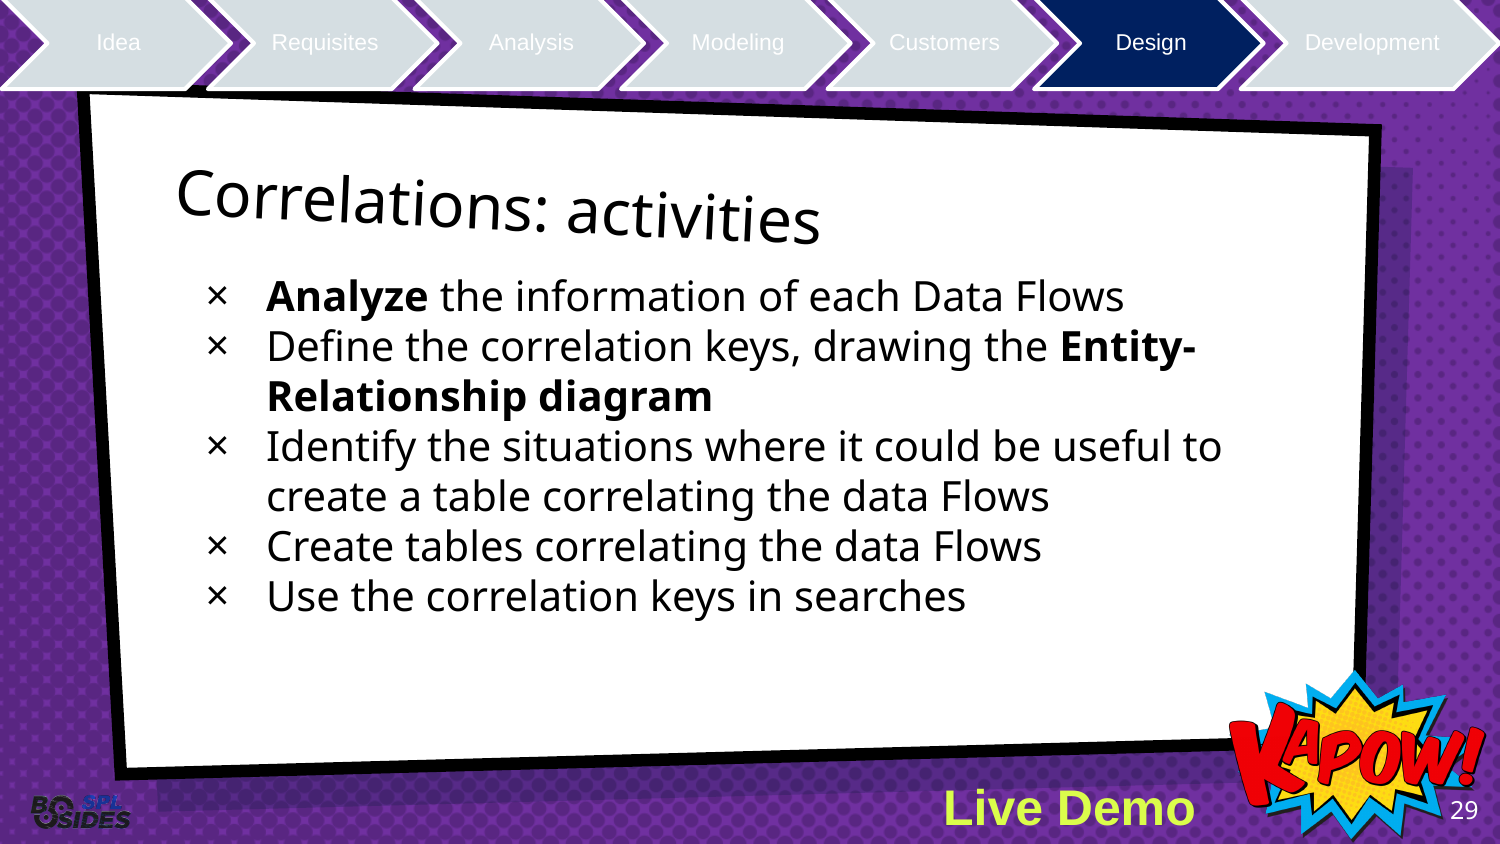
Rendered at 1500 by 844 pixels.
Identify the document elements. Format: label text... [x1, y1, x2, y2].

text_box Live Demo [873, 767, 1216, 843]
picture [1221, 665, 1490, 844]
picture [0, 788, 173, 835]
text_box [0, 0, 1500, 377]
list Analyze the information of each Data Flows Define the correlation keys, drawing the Entity-Relationship diagram Identify the situations where it could be useful to create a table correlating the data Flows Create tables correlating the data Flows Use the correlation keys in searches [176, 385, 1325, 747]
